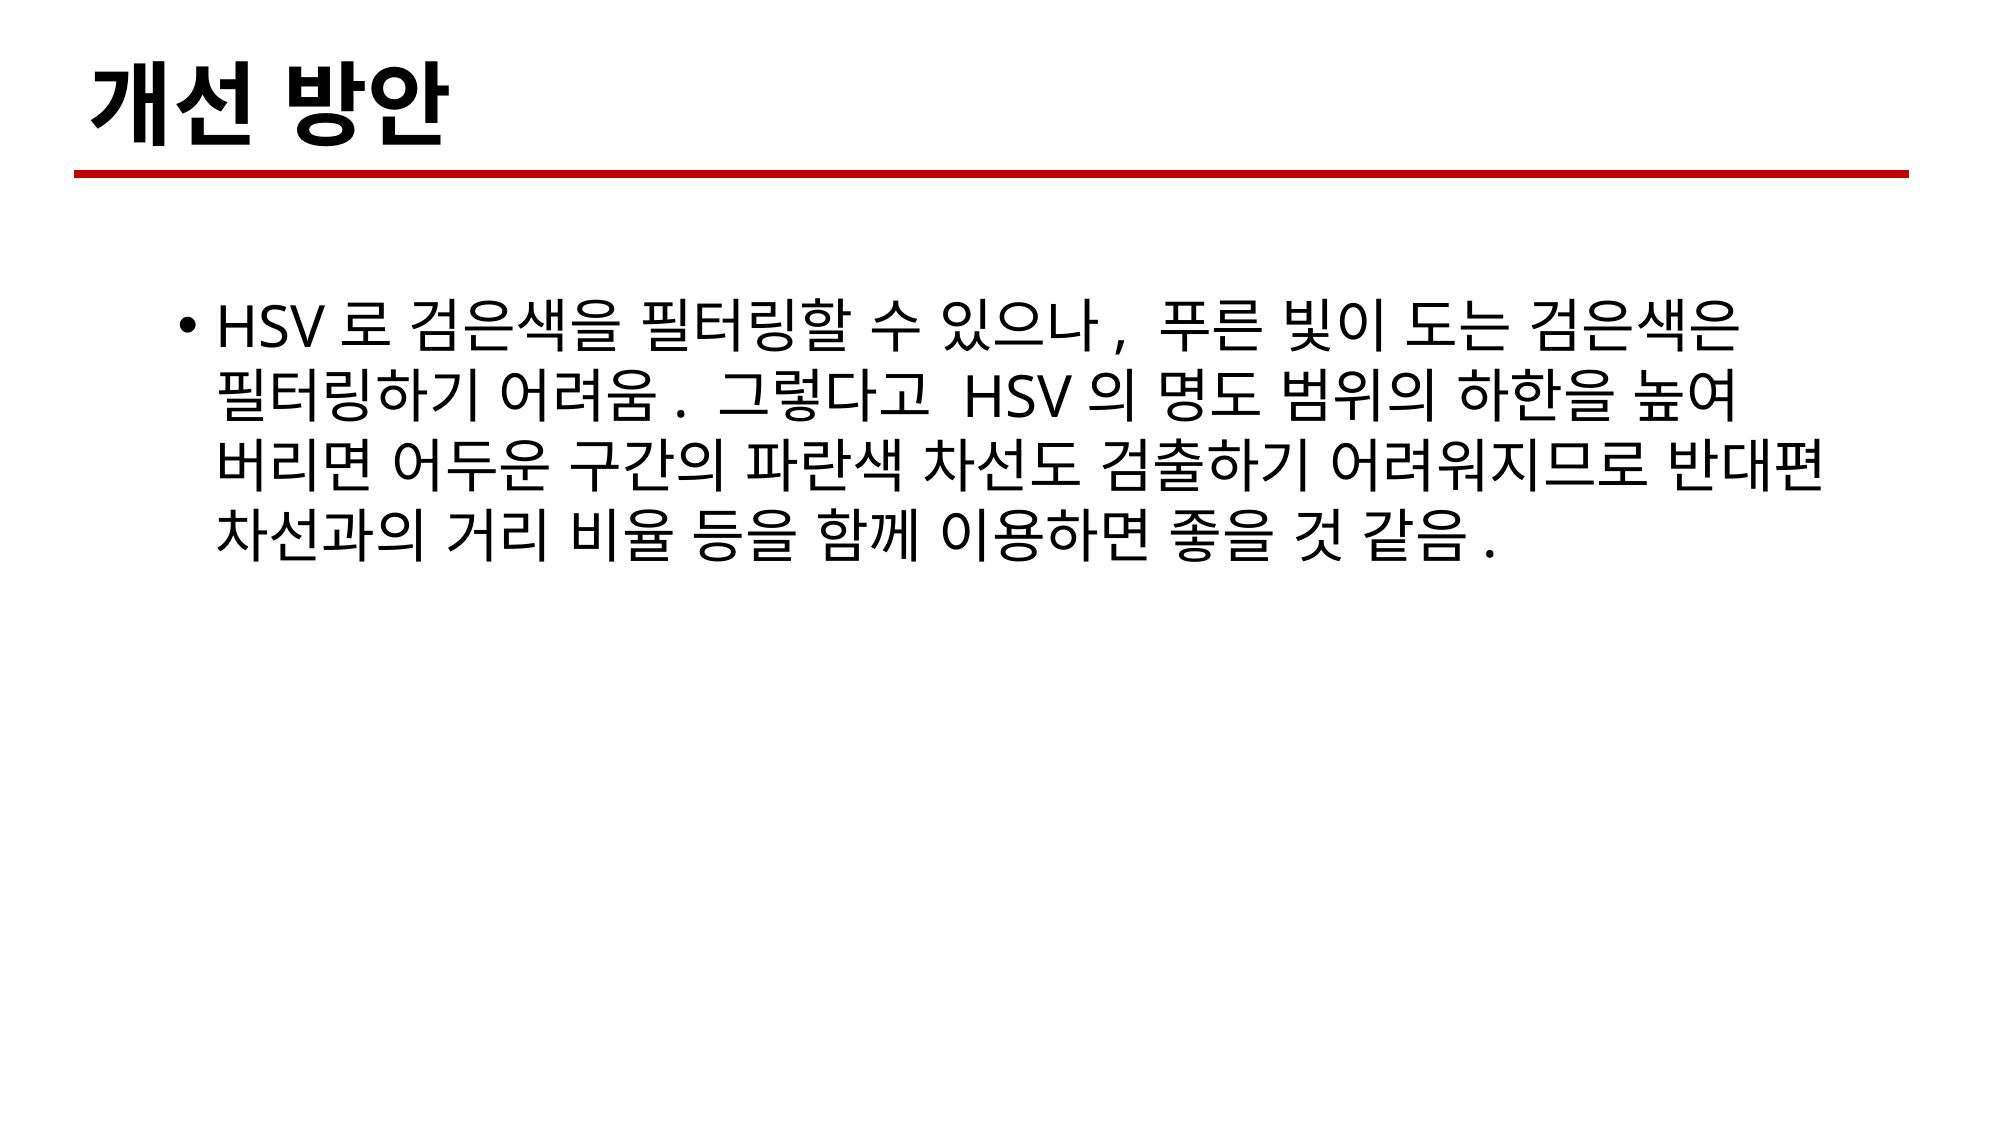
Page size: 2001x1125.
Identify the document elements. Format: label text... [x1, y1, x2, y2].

text_box 개선 방안 [73, 174, 1799, 218]
text_box 개선 방안 [73, 0, 1799, 170]
text_box [137, 256, 1863, 971]
text_box HSV로 검은색을 필터링할 수 있으나, 푸른 빛이 도는 검은색은 필터링하기 어려움. 그렇다고 HSV의 명도 범위의 하한을 높여 버리면 어두운 구간의 파란색 차선도 검출하기 어려워지므로 반대편 차선과의 거리 비율 등을 함께 이용하면 좋을 것 같음. [162, 281, 1888, 996]
